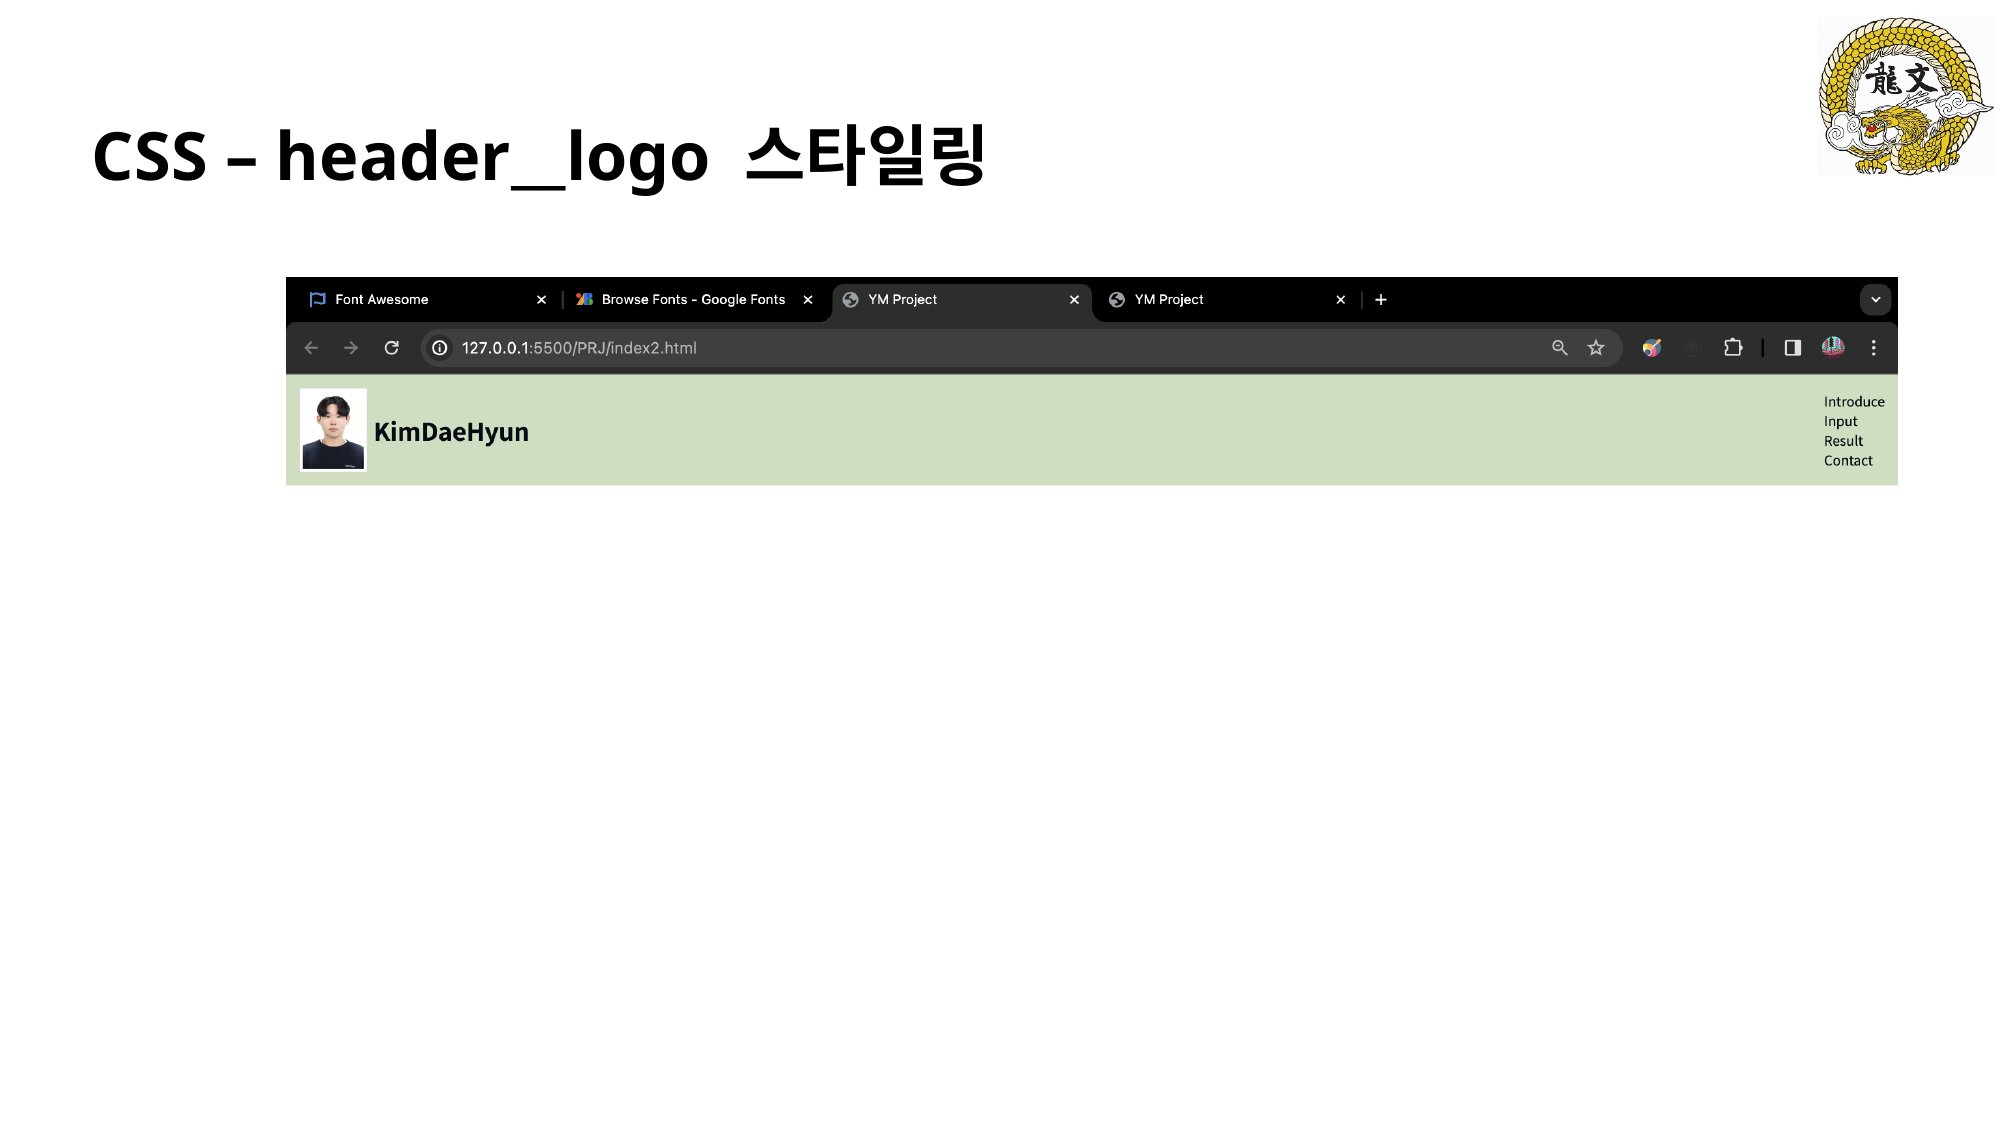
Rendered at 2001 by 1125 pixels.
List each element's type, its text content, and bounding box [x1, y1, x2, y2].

picture [1799, 0, 2000, 200]
text_box CSS – header__logo 스타일링 [77, 106, 1162, 201]
picture [286, 277, 1898, 1125]
